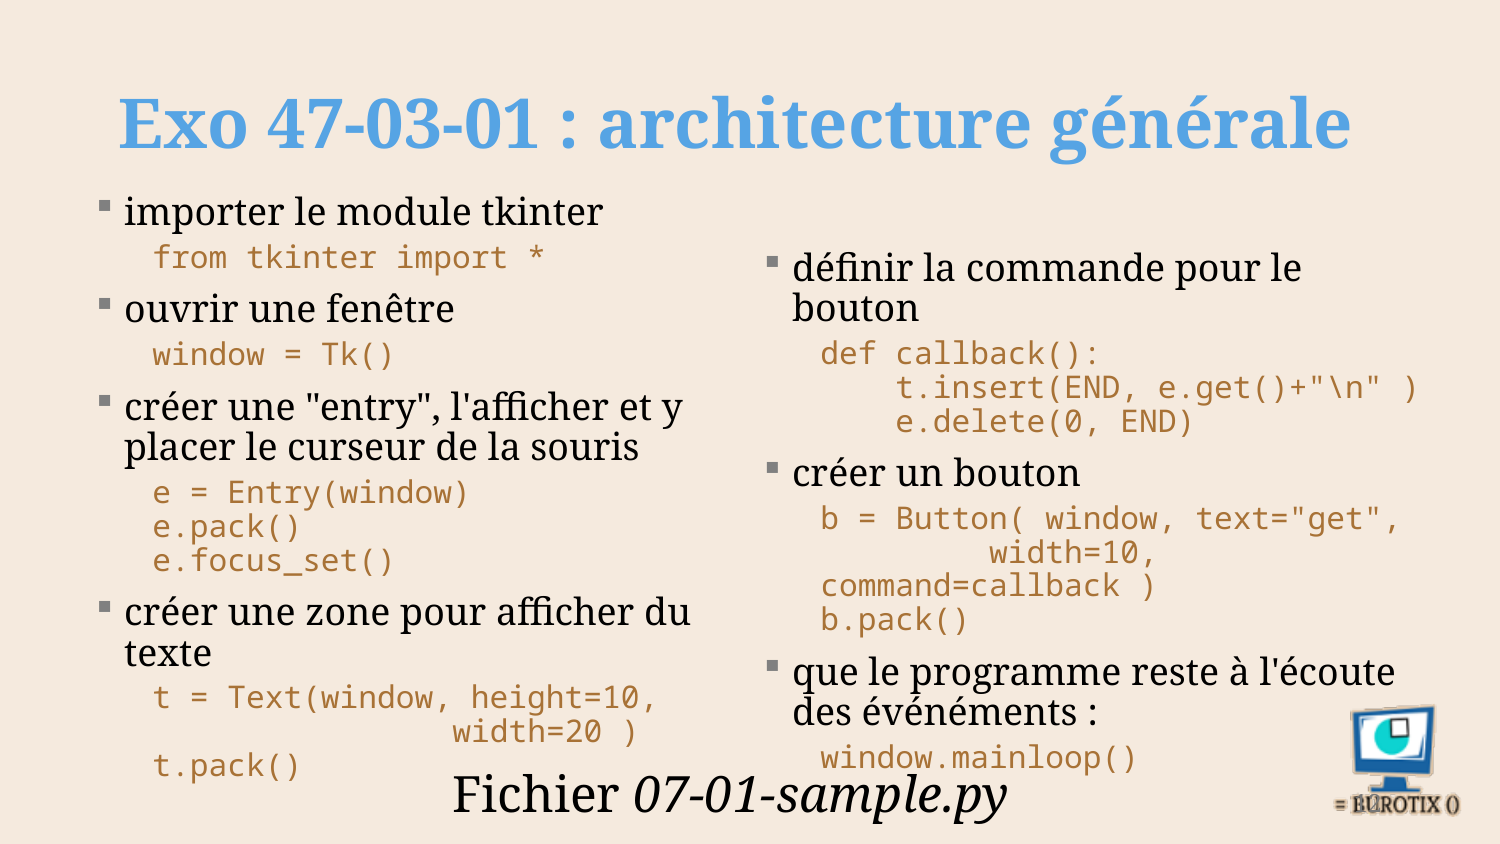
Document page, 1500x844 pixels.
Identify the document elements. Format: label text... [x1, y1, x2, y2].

text_box Fichier 07-01-sample.py [437, 754, 1091, 830]
list importer le module tkinter from tkinter import * ouvrir une fenêtre window = Tk() créer une "entry", l'afficher et y placer le curseur de la souris e = Entry(window) e.pack() e.focus_set() créer une zone pour afficher du texte t = Text(window, height=10, width=20 ) t.pack() définir la commande pour le bouton def callback(): t.insert(END, e.get()+"\n" ) e.delete(0, END) créer un bouton b = Button( window, text="get", width=10, command=callback ) b.pack() que le programme reste à l'écoute des événéments : window.mainloop() [80, 185, 1448, 721]
slide_number 12 [1059, 782, 1397, 828]
title Exo 47-03-01 : architecture générale [103, 44, 1397, 185]
picture [1332, 703, 1462, 817]
